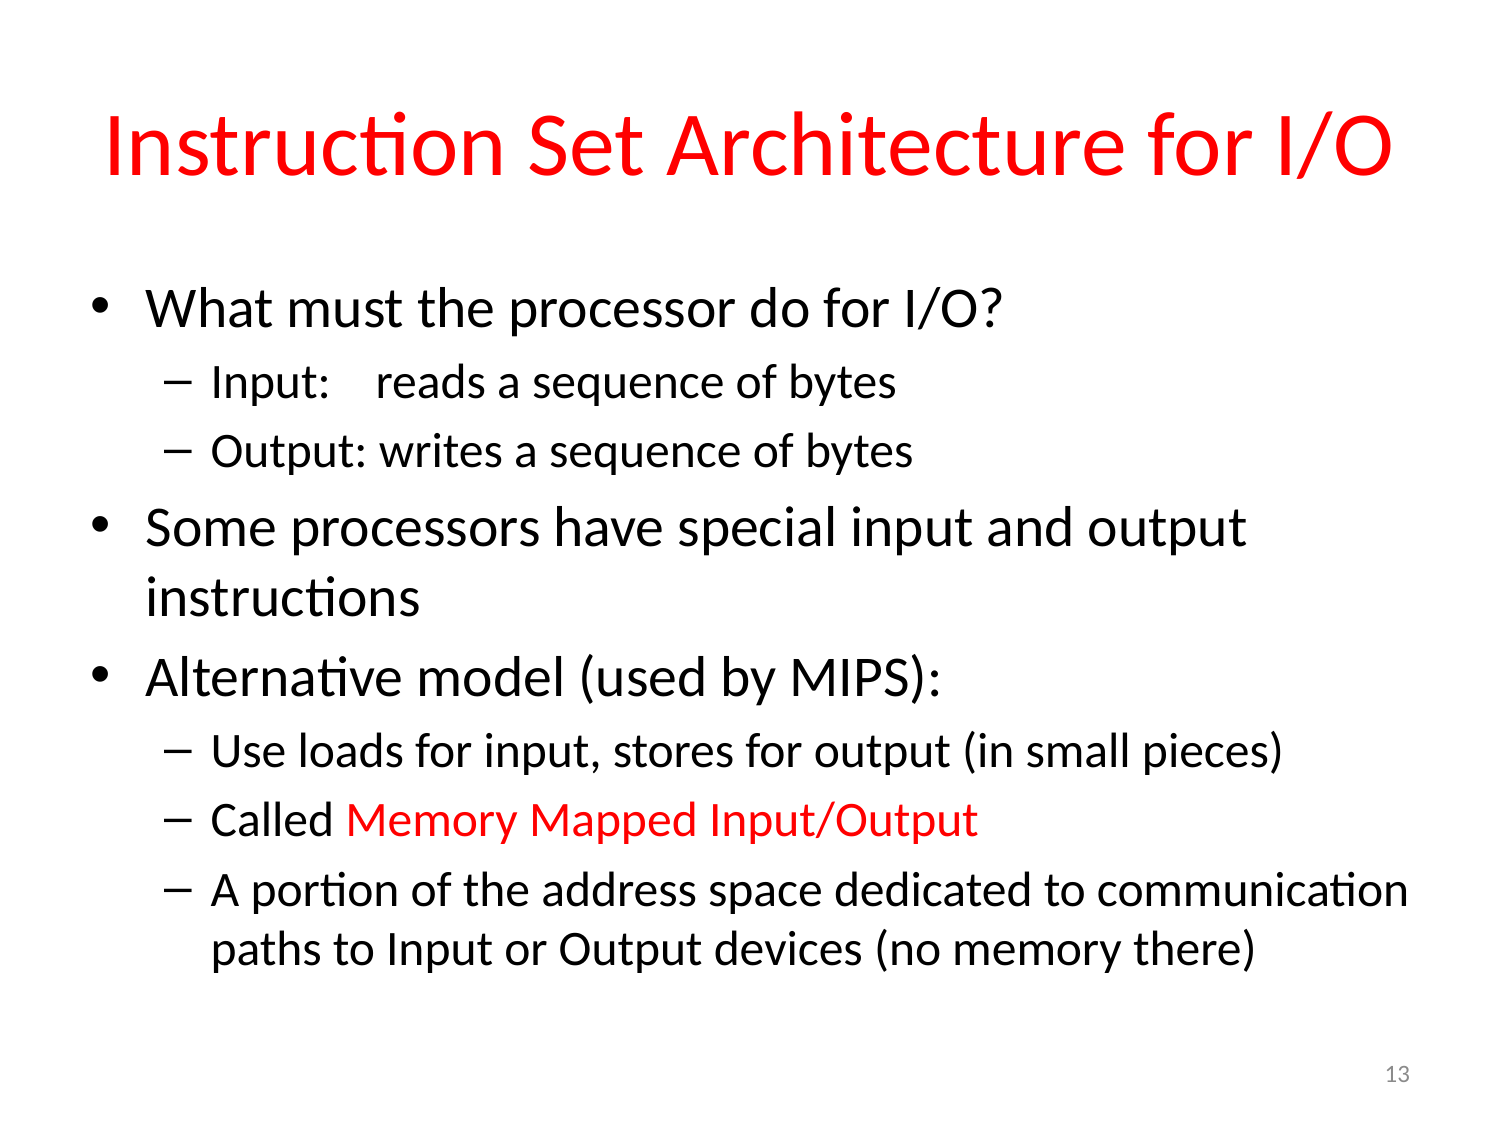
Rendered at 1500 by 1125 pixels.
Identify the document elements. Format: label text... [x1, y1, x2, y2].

title Instruction Set Architecture for I/O [75, 45, 1425, 233]
list What must the processor do for I/O? Input: reads a sequence of bytes Output: writes a sequence of bytes Some processors have special input and output instructions Alternative model (used by MIPS): Use loads for input, stores for output (in small pieces) Called Memory Mapped Input/Output A portion of the address space dedicated to communication paths to Input or Output devices (no memory there) [75, 262, 1425, 1005]
slide_number 13 [1074, 1042, 1425, 1103]
